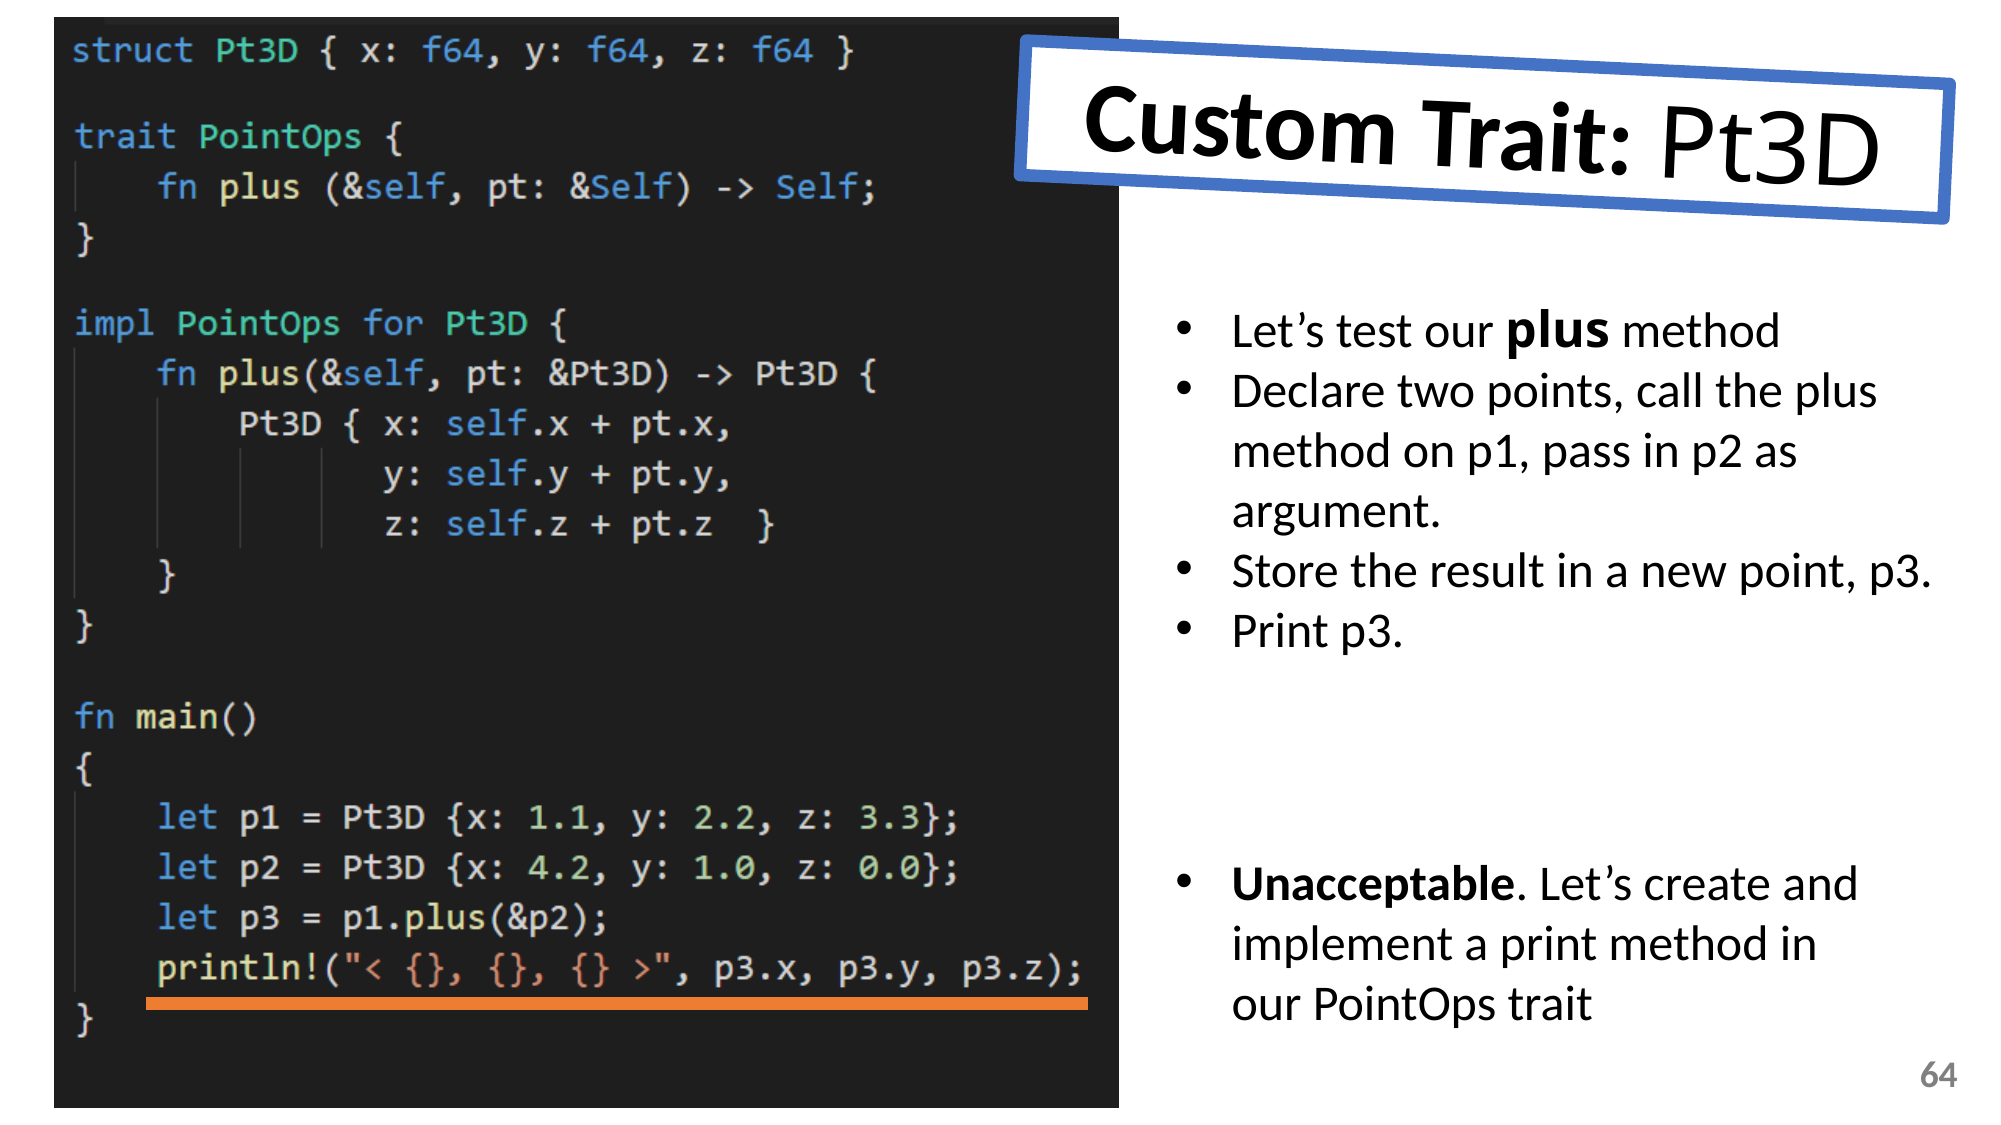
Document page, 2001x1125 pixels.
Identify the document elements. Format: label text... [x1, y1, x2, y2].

text_box Let’s test our plus method Declare two points, call the plus method on p1, pass in p2 as argument. Store the result in a new point, p3. Print p3. [1160, 289, 1977, 725]
text_box Custom Trait: Pt3D [1119, 44, 1950, 219]
text_box Unacceptable. Let’s create and implement a print method in our PointOps trait [1160, 843, 1880, 1038]
slide_number 64 [1522, 1042, 1973, 1103]
picture [54, 17, 1119, 1108]
